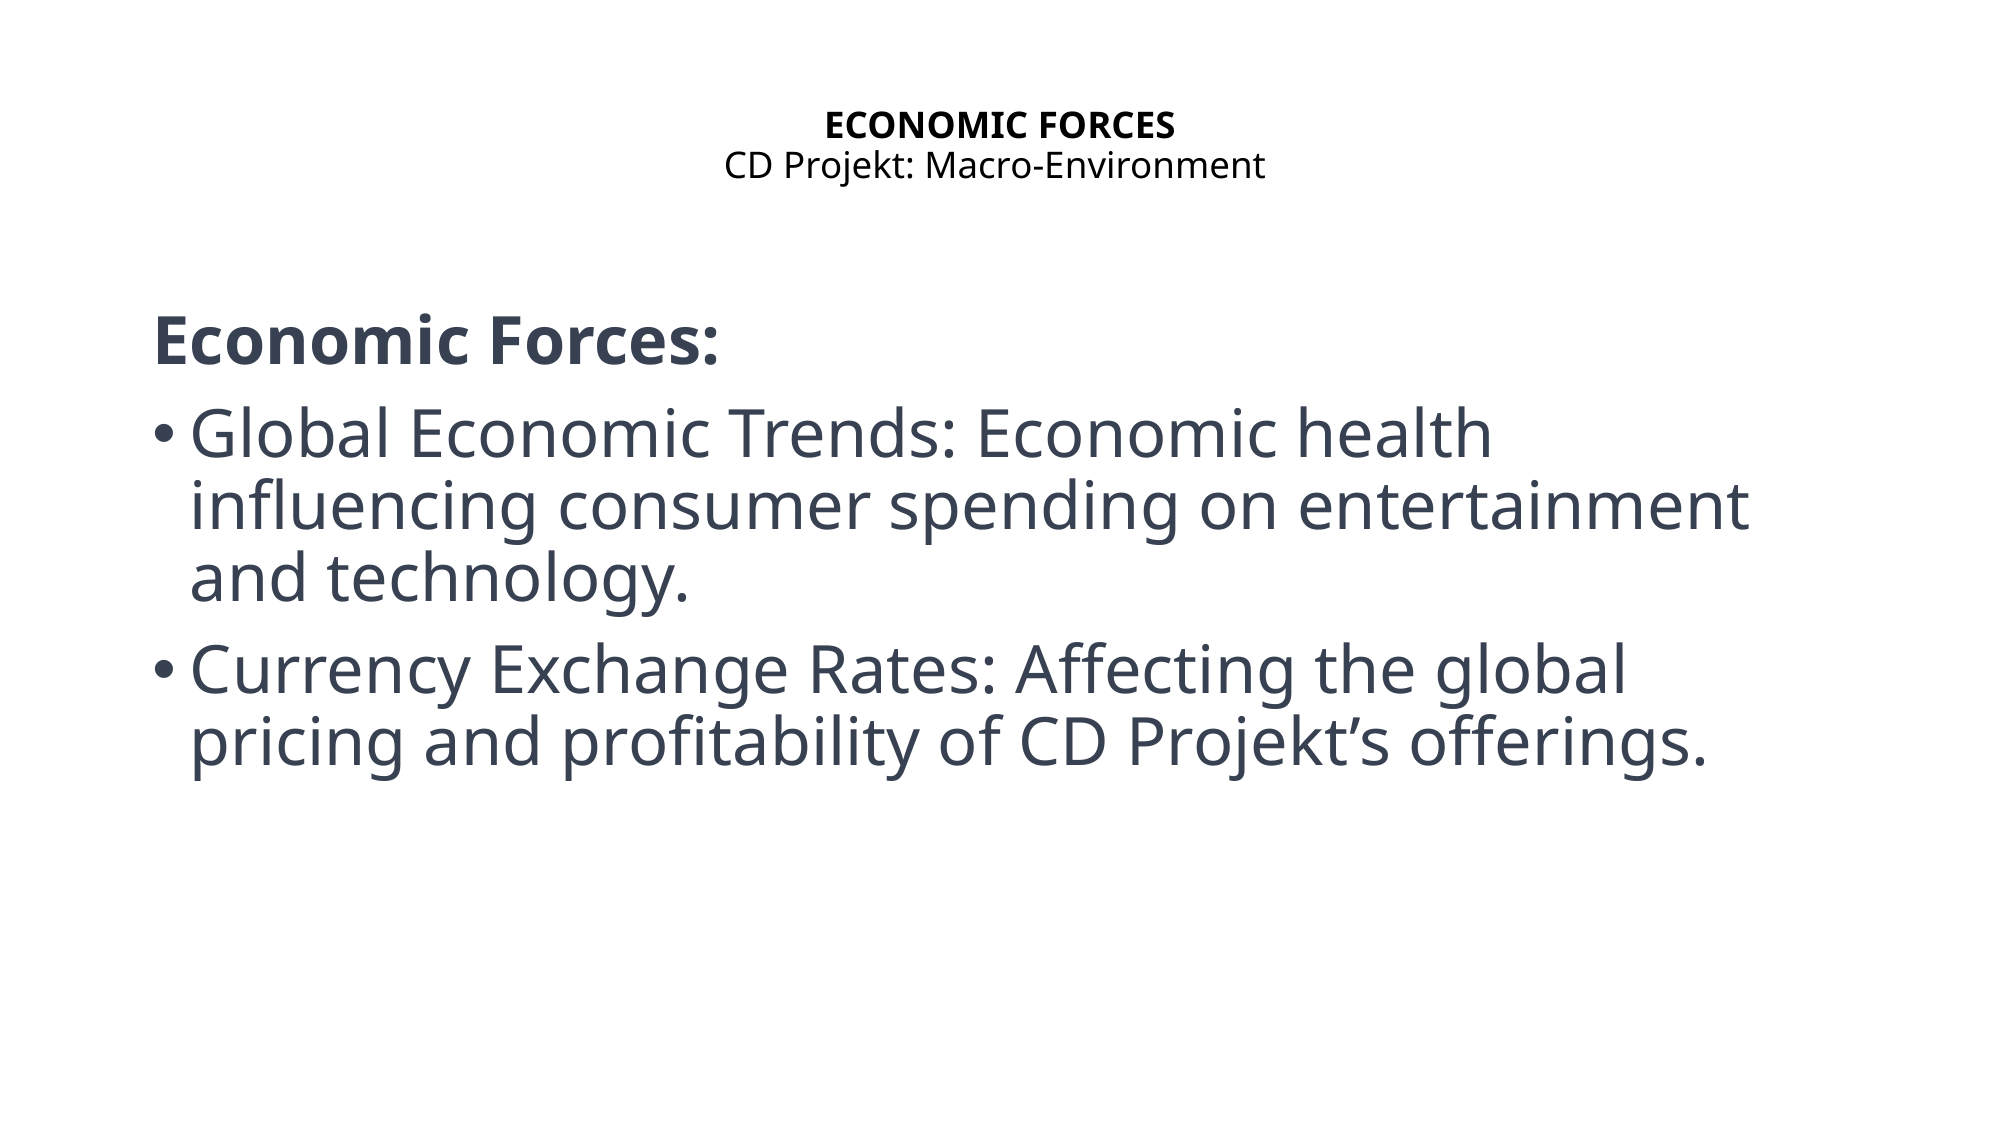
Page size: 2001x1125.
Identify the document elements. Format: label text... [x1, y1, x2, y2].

list Economic Forces: Global Economic Trends: Economic health influencing consumer spending on entertainment and technology. Currency Exchange Rates: Affecting the global pricing and profitability of CD Projekt’s offerings. [137, 299, 1863, 1014]
title ECONOMIC FORCES CD Projekt: Macro-Environment [137, 59, 1863, 278]
